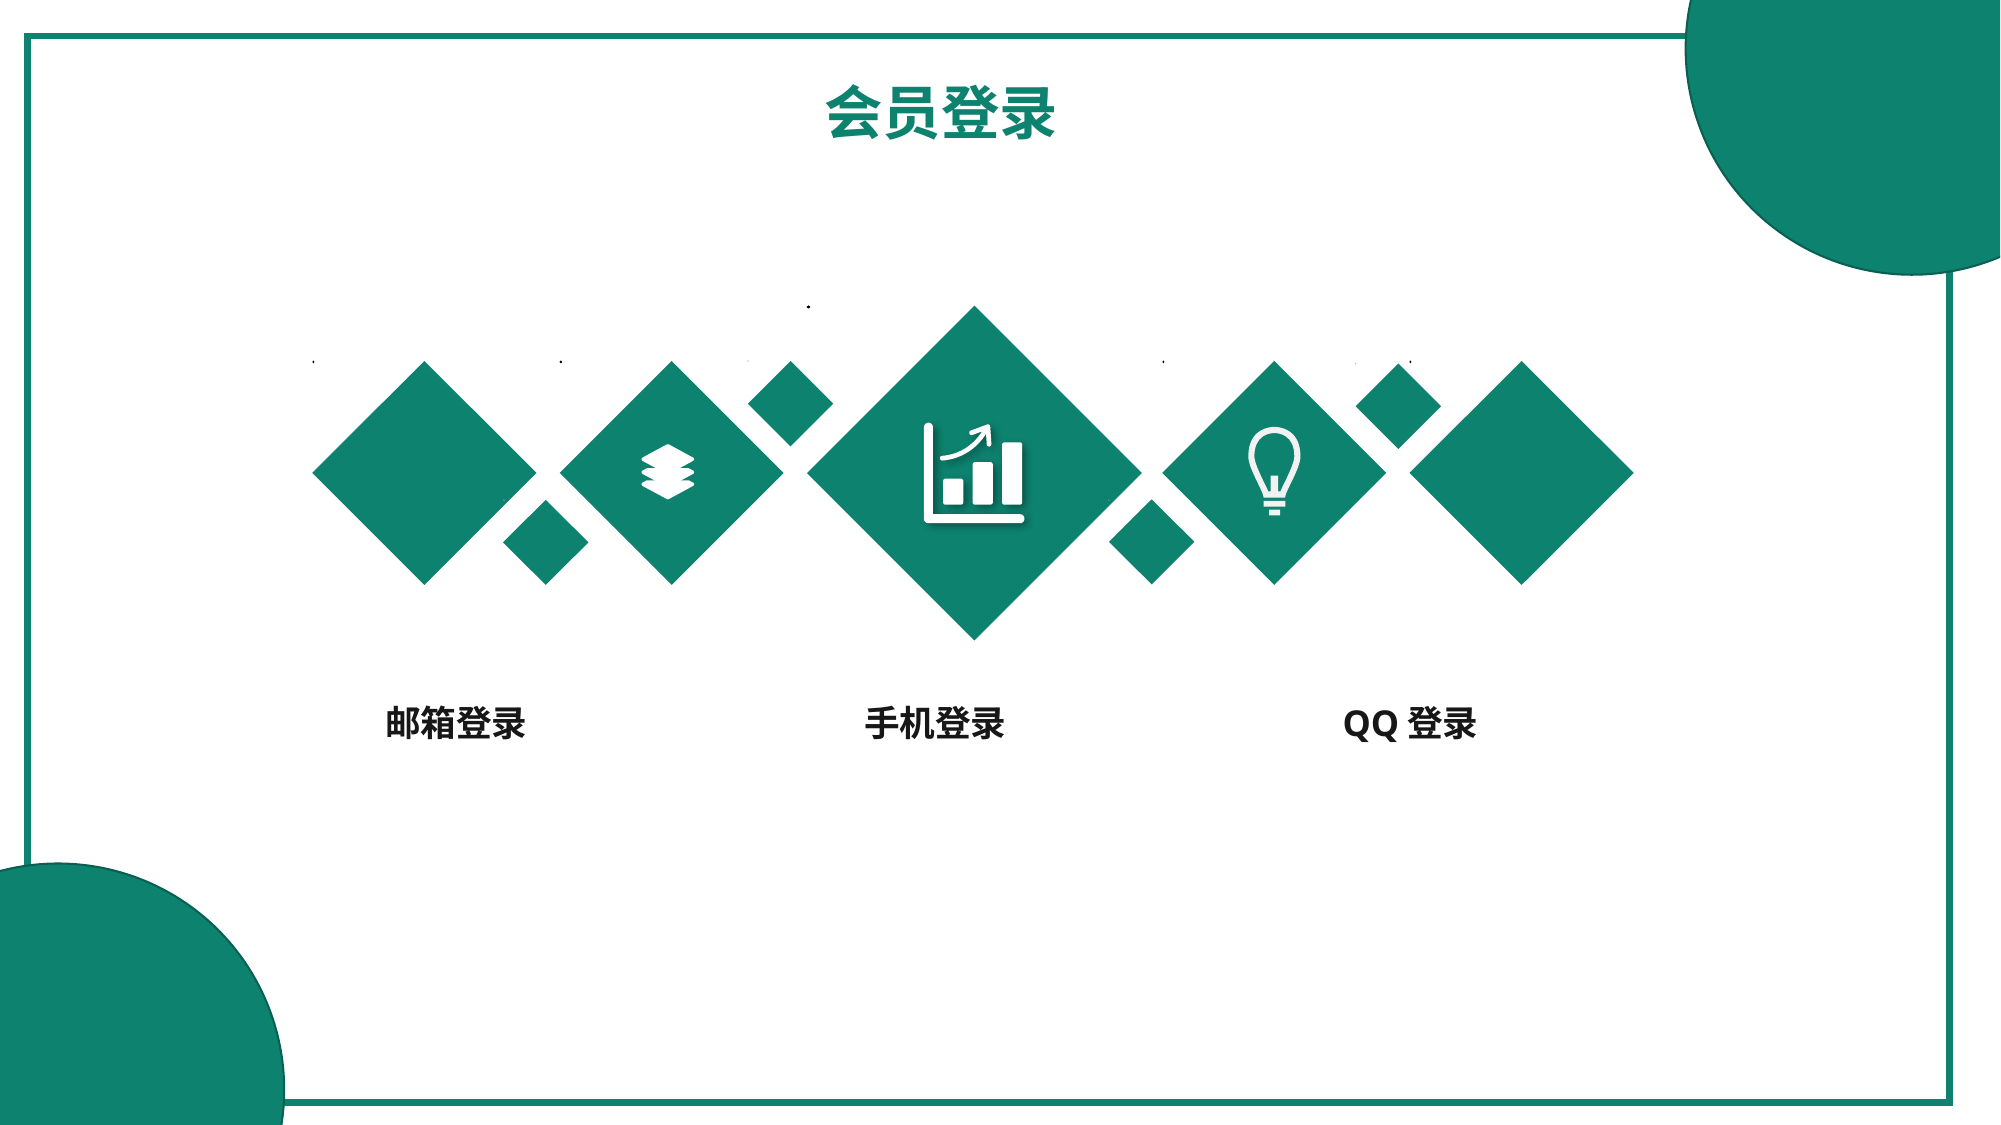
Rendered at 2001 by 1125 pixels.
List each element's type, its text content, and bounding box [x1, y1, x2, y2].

text_box [1409, 360, 1634, 585]
text_box [747, 360, 834, 447]
text_box [1248, 426, 1301, 498]
text_box [559, 360, 784, 585]
text_box [1162, 360, 1387, 585]
text_box QQ登录 [1327, 693, 1689, 751]
text_box [1108, 499, 1195, 585]
text_box [503, 499, 589, 585]
text_box [1355, 363, 1442, 449]
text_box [641, 444, 695, 500]
text_box [1269, 509, 1281, 516]
text_box [806, 305, 1142, 641]
text_box 手机登录 [849, 693, 1210, 752]
text_box [1263, 500, 1286, 507]
text_box 会员登录 [809, 68, 1073, 154]
text_box [923, 422, 1025, 524]
text_box [312, 360, 537, 585]
text_box 邮箱登录 [370, 693, 731, 751]
